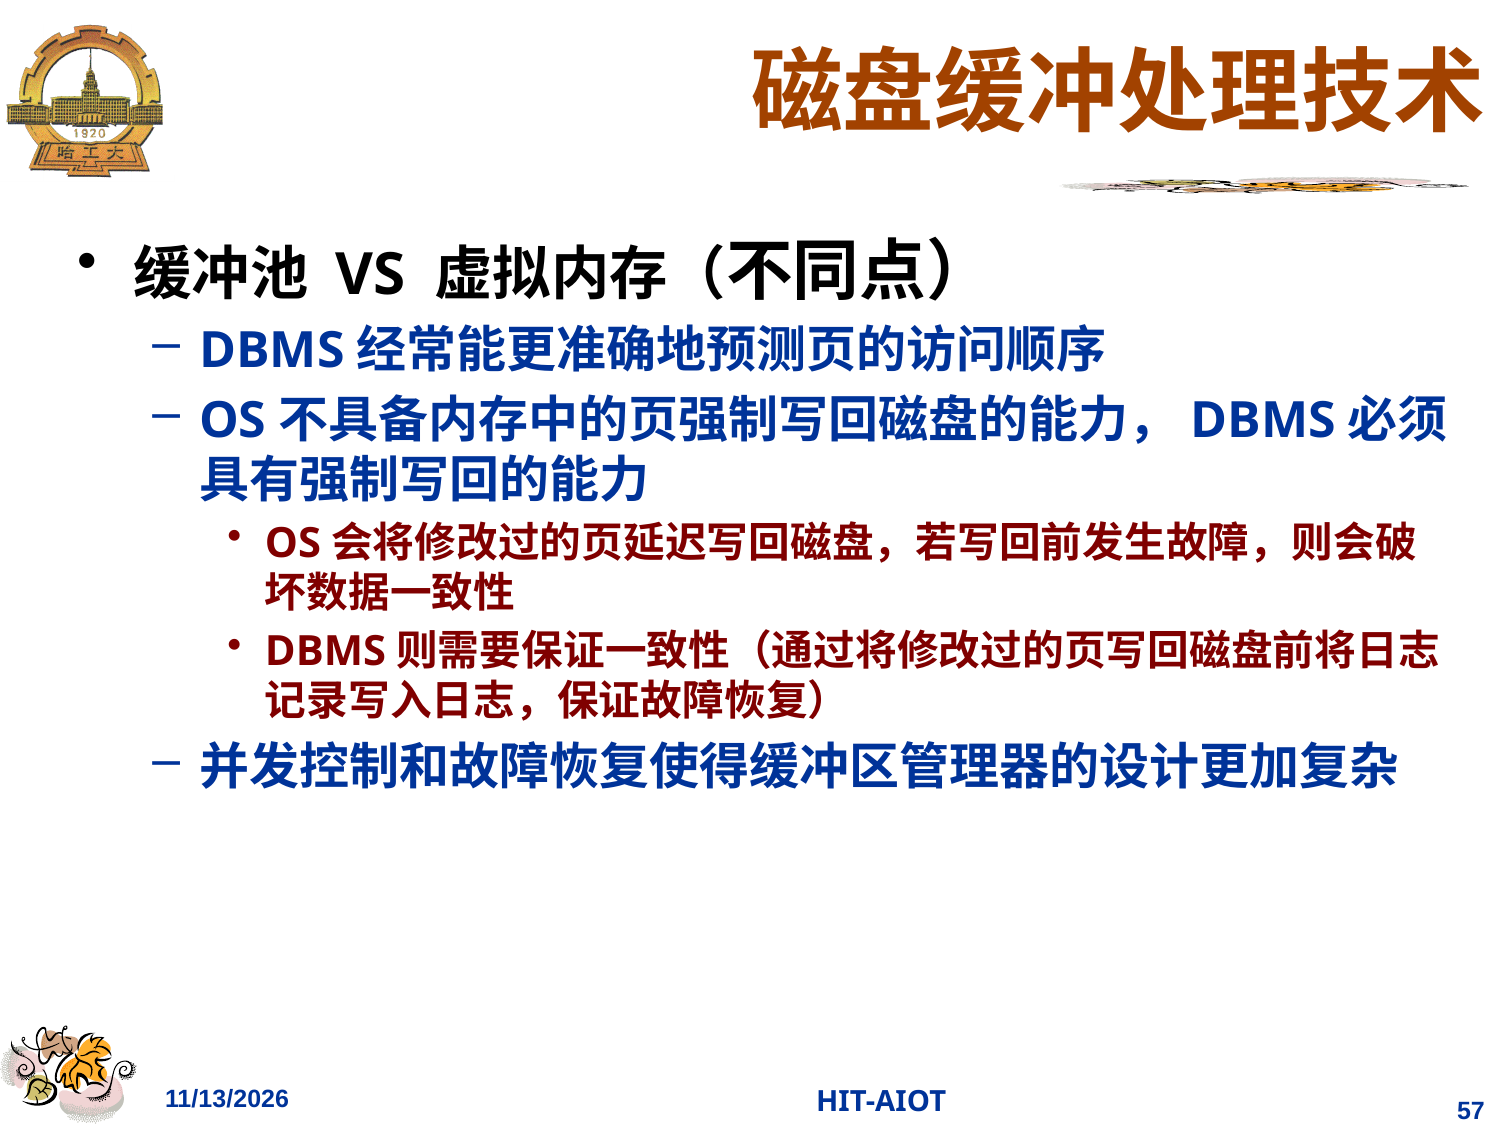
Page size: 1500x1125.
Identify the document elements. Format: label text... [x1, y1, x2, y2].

title 磁盘缓冲处理技术 [162, 0, 1500, 176]
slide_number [149, 1074, 413, 1125]
slide_number 57 [1437, 1087, 1500, 1125]
footer HIT-AIOT [524, 1074, 1238, 1125]
picture [0, 24, 175, 182]
list 缓冲池 VS 虚拟内存（不同点） DBMS经常能更准确地预测页的访问顺序 OS不具备内存中的页强制写回磁盘的能力，DBMS必须具有强制写回的能力 OS会将修改过的页延迟写回磁盘，若写回前发生故障，则会破坏数据一致性 DBMS则需要保证一致性（通过将修改过的页写回磁盘前将日志记录写入日志，保证故障恢复） 并发控制和故障恢复使得缓冲区管理器的设计更加复杂 [62, 219, 1467, 847]
